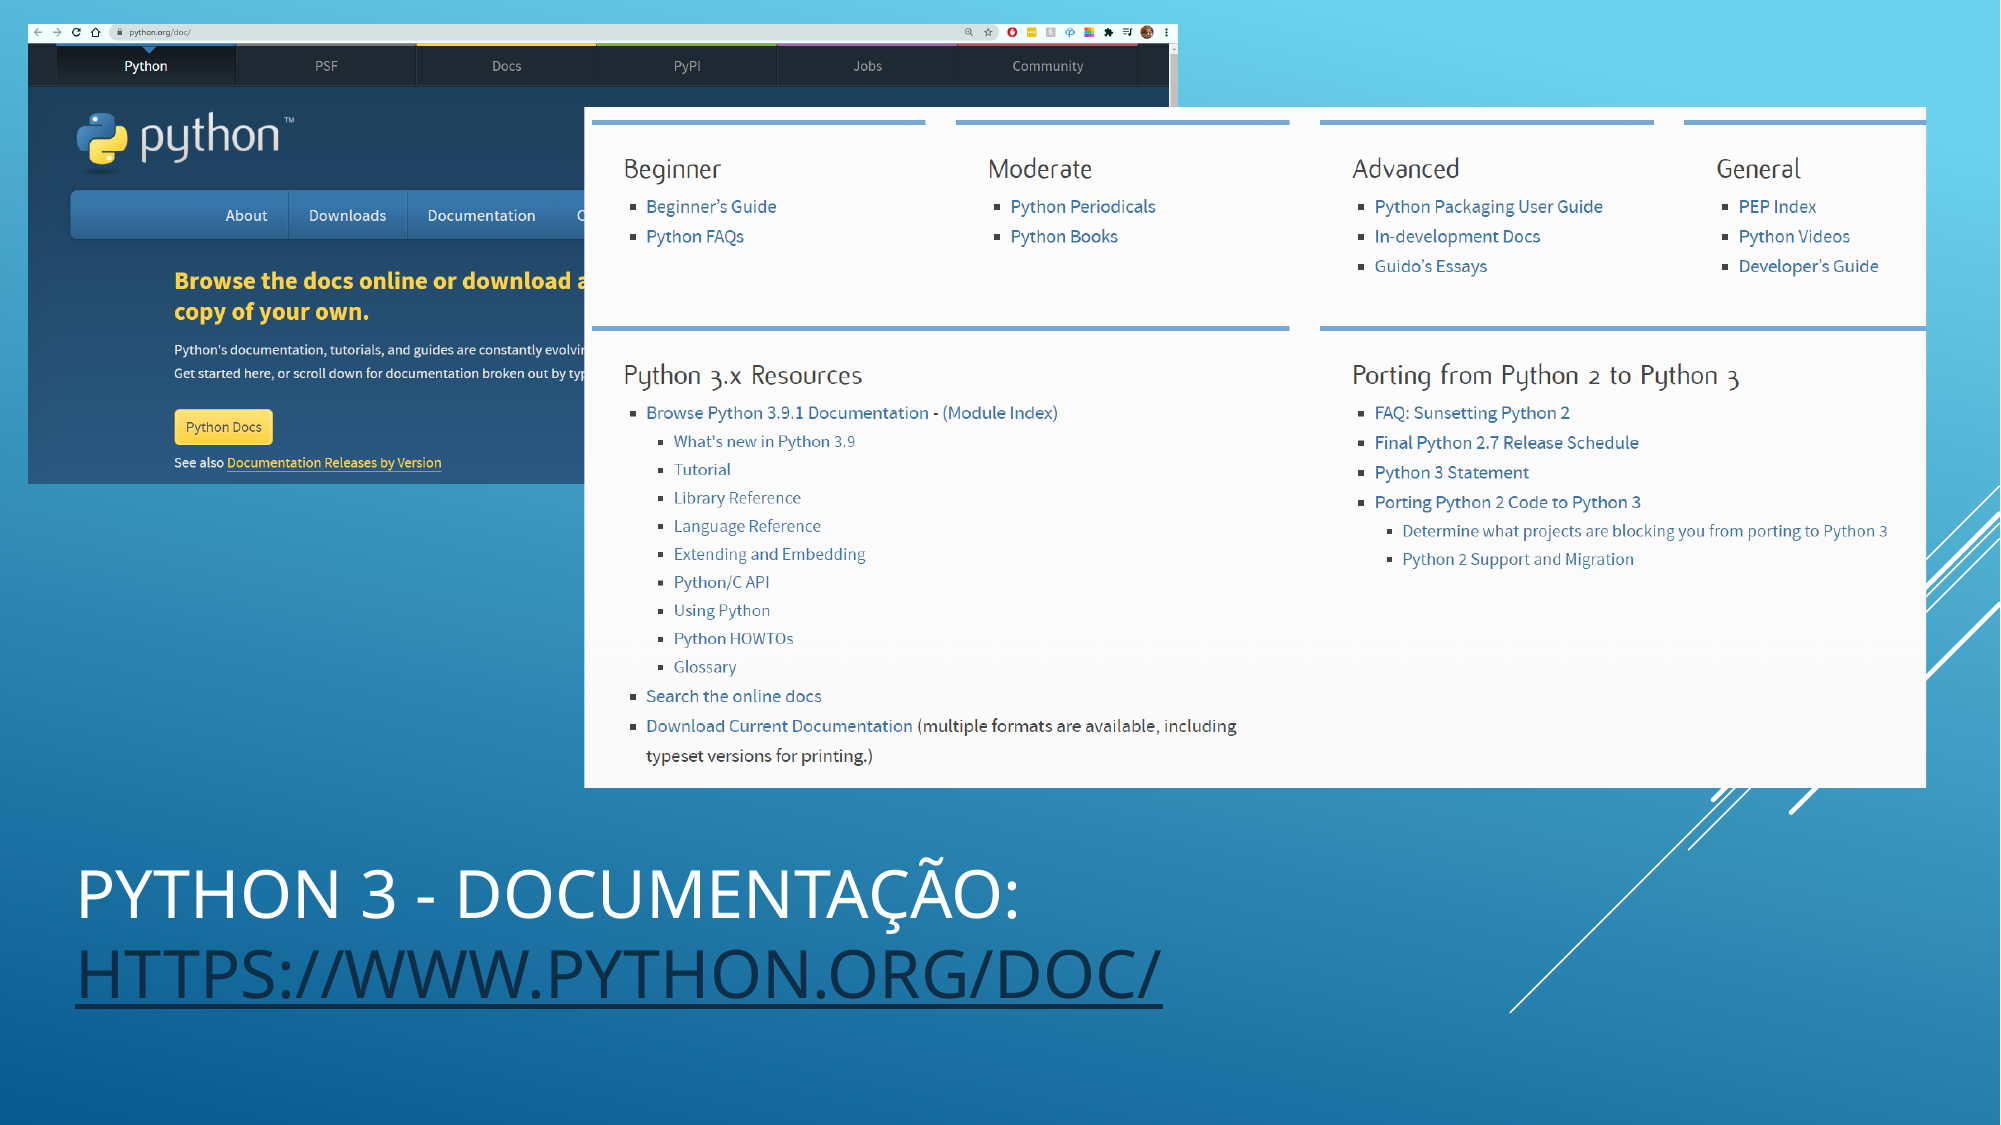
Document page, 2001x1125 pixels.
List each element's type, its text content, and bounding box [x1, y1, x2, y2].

title PYTHON 3 - Documentação: https://www.python.org/doc/ [60, 813, 1461, 1061]
picture [27, 24, 1927, 790]
